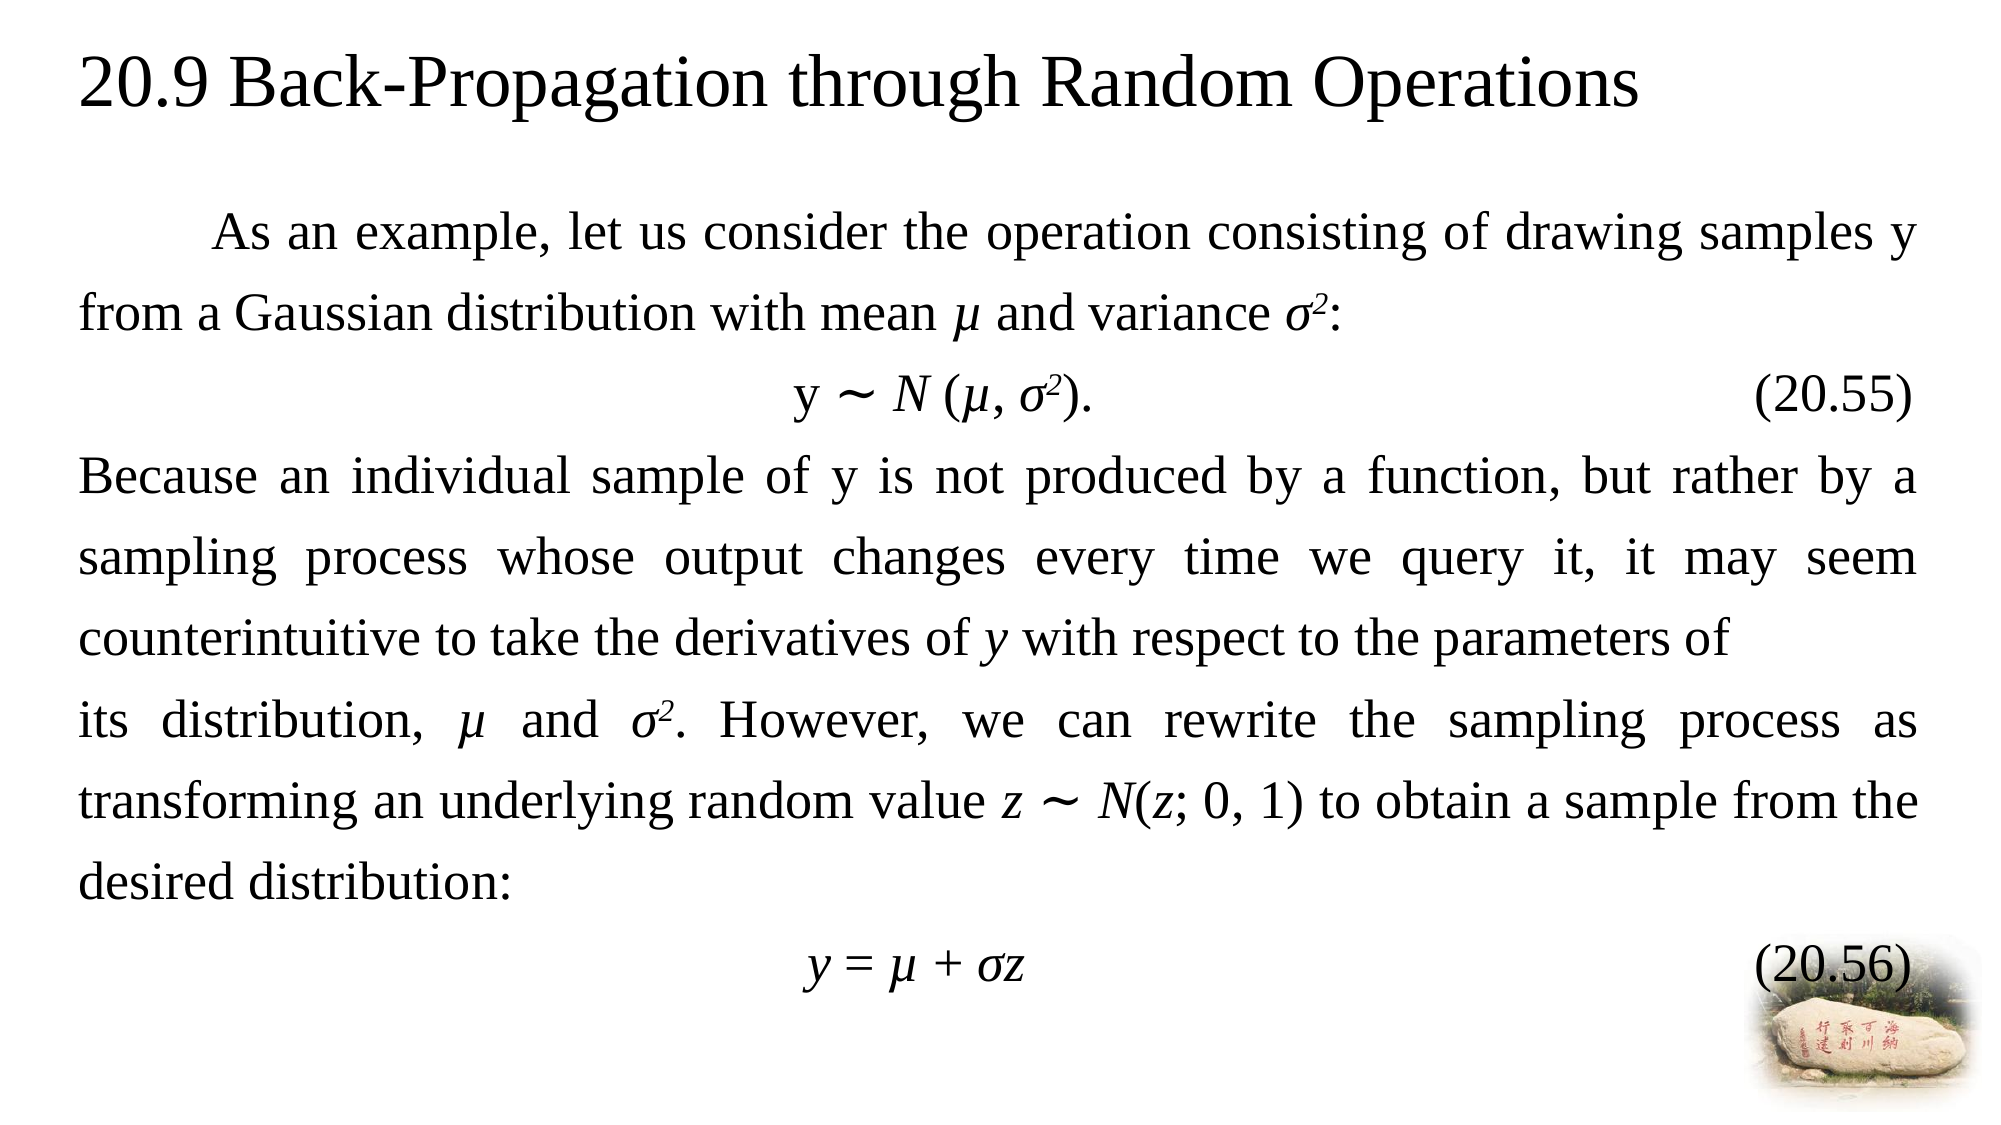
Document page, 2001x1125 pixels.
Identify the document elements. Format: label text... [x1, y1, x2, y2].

list As an example, let us consider the operation consisting of drawing samples y from a Gaussian distribution with mean µ and variance σ2: y ∼ N (µ, σ2). (20.55) Because an individual sample of y is not produced by a function, but rather by a sampling process whose output changes every time we query it, it may seem counterintuitive to take the derivatives of y with respect to the parameters of its distribution, µ and σ2. However, we can rewrite the sampling process as transforming an underlying random value z ∼ N(z; 0, 1) to obtain a sample from the desired distribution: y = µ + σz (20.56) [63, 171, 1936, 1014]
title 20.9 Back-Propagation through Random Operations [63, 21, 1936, 142]
picture [1744, 930, 1985, 1112]
